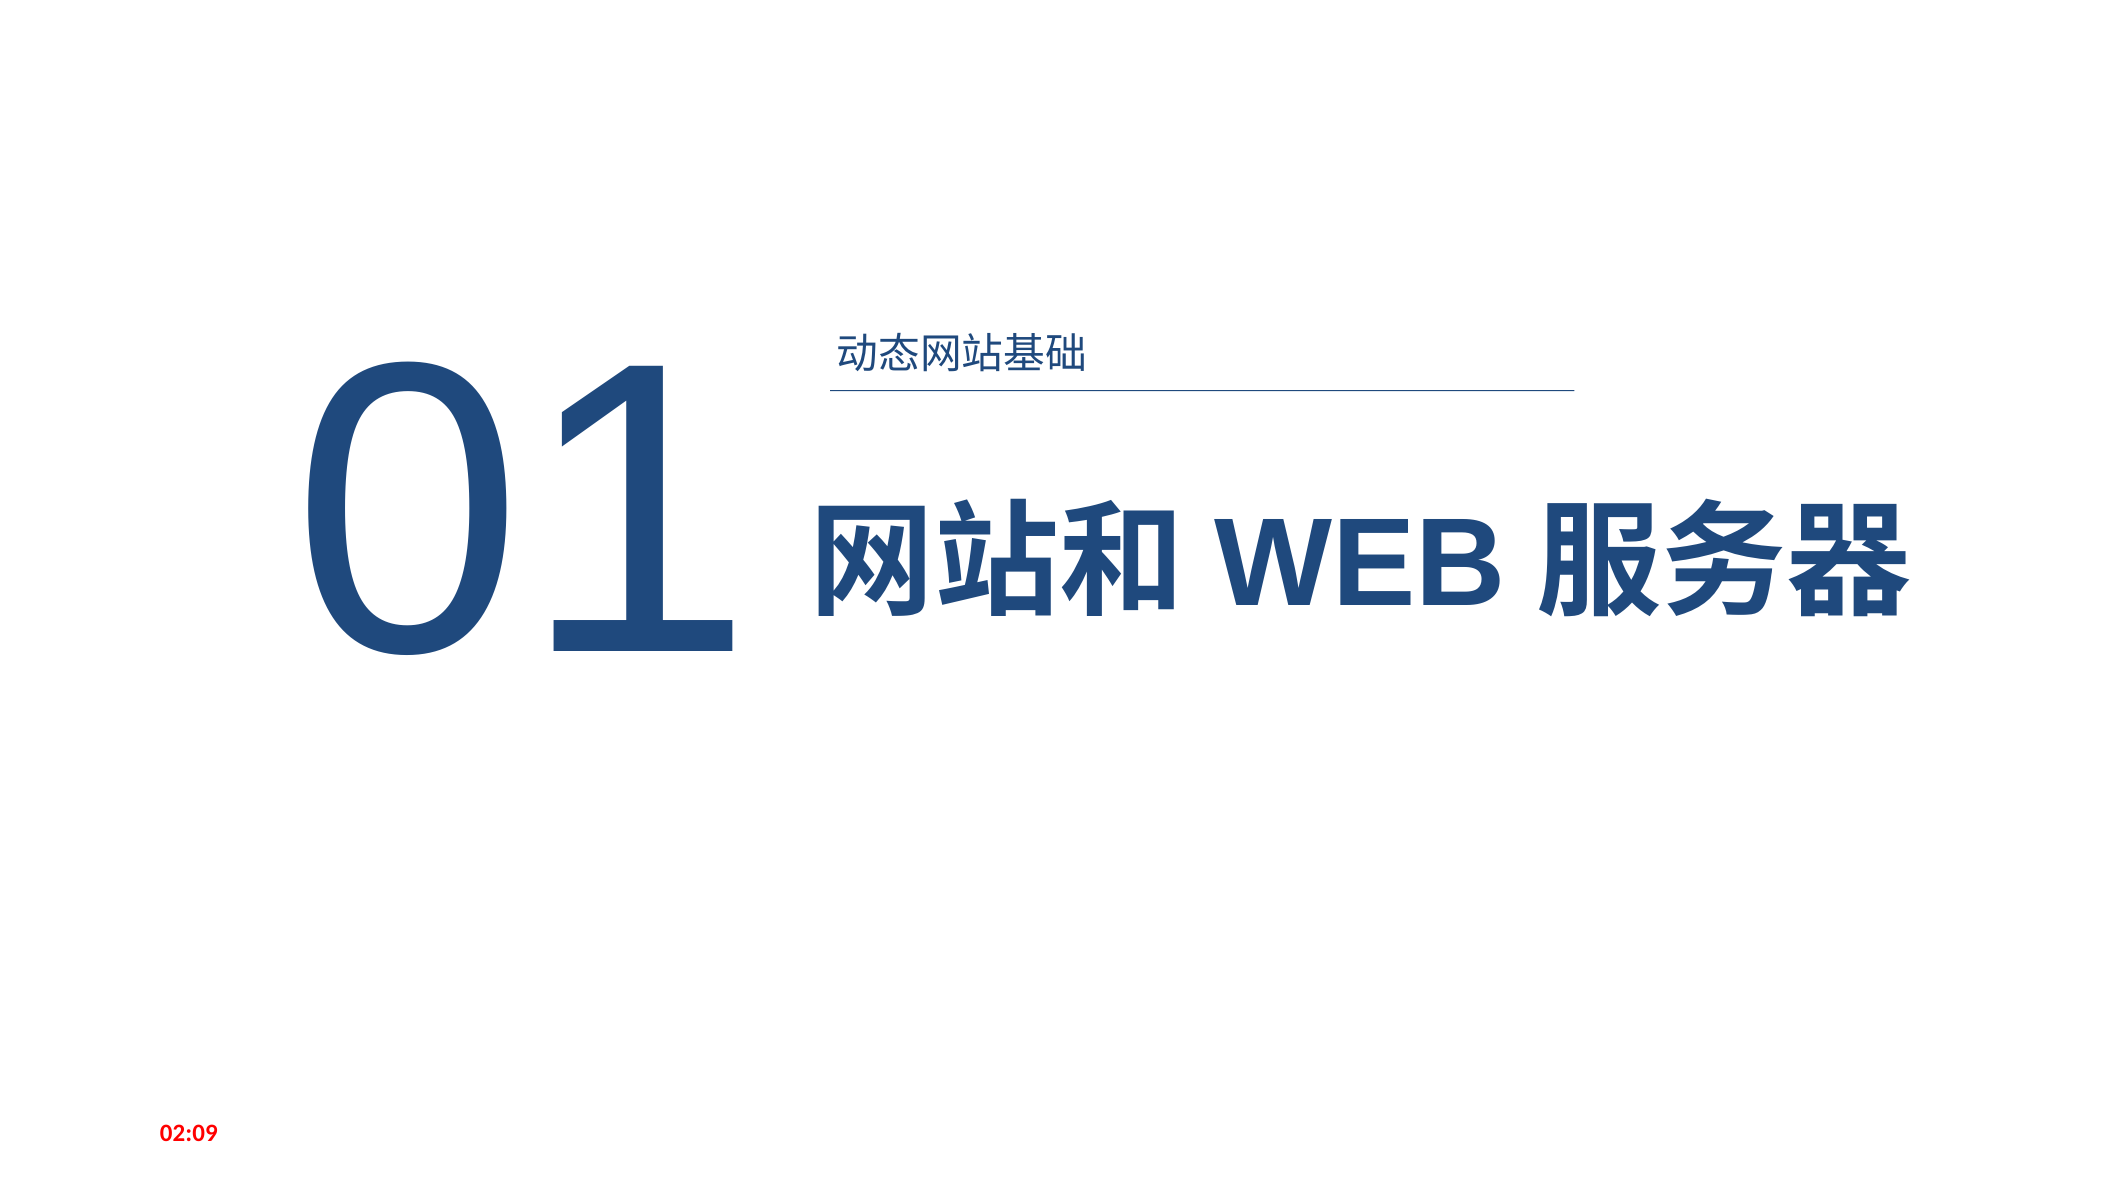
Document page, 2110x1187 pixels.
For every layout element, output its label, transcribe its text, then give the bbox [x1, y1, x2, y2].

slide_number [145, 1099, 620, 1163]
text_box 动态网站基础 [806, 319, 1102, 384]
text_box 01 [277, 229, 769, 742]
text_box 网站和WEB服务器 [794, 473, 1953, 639]
